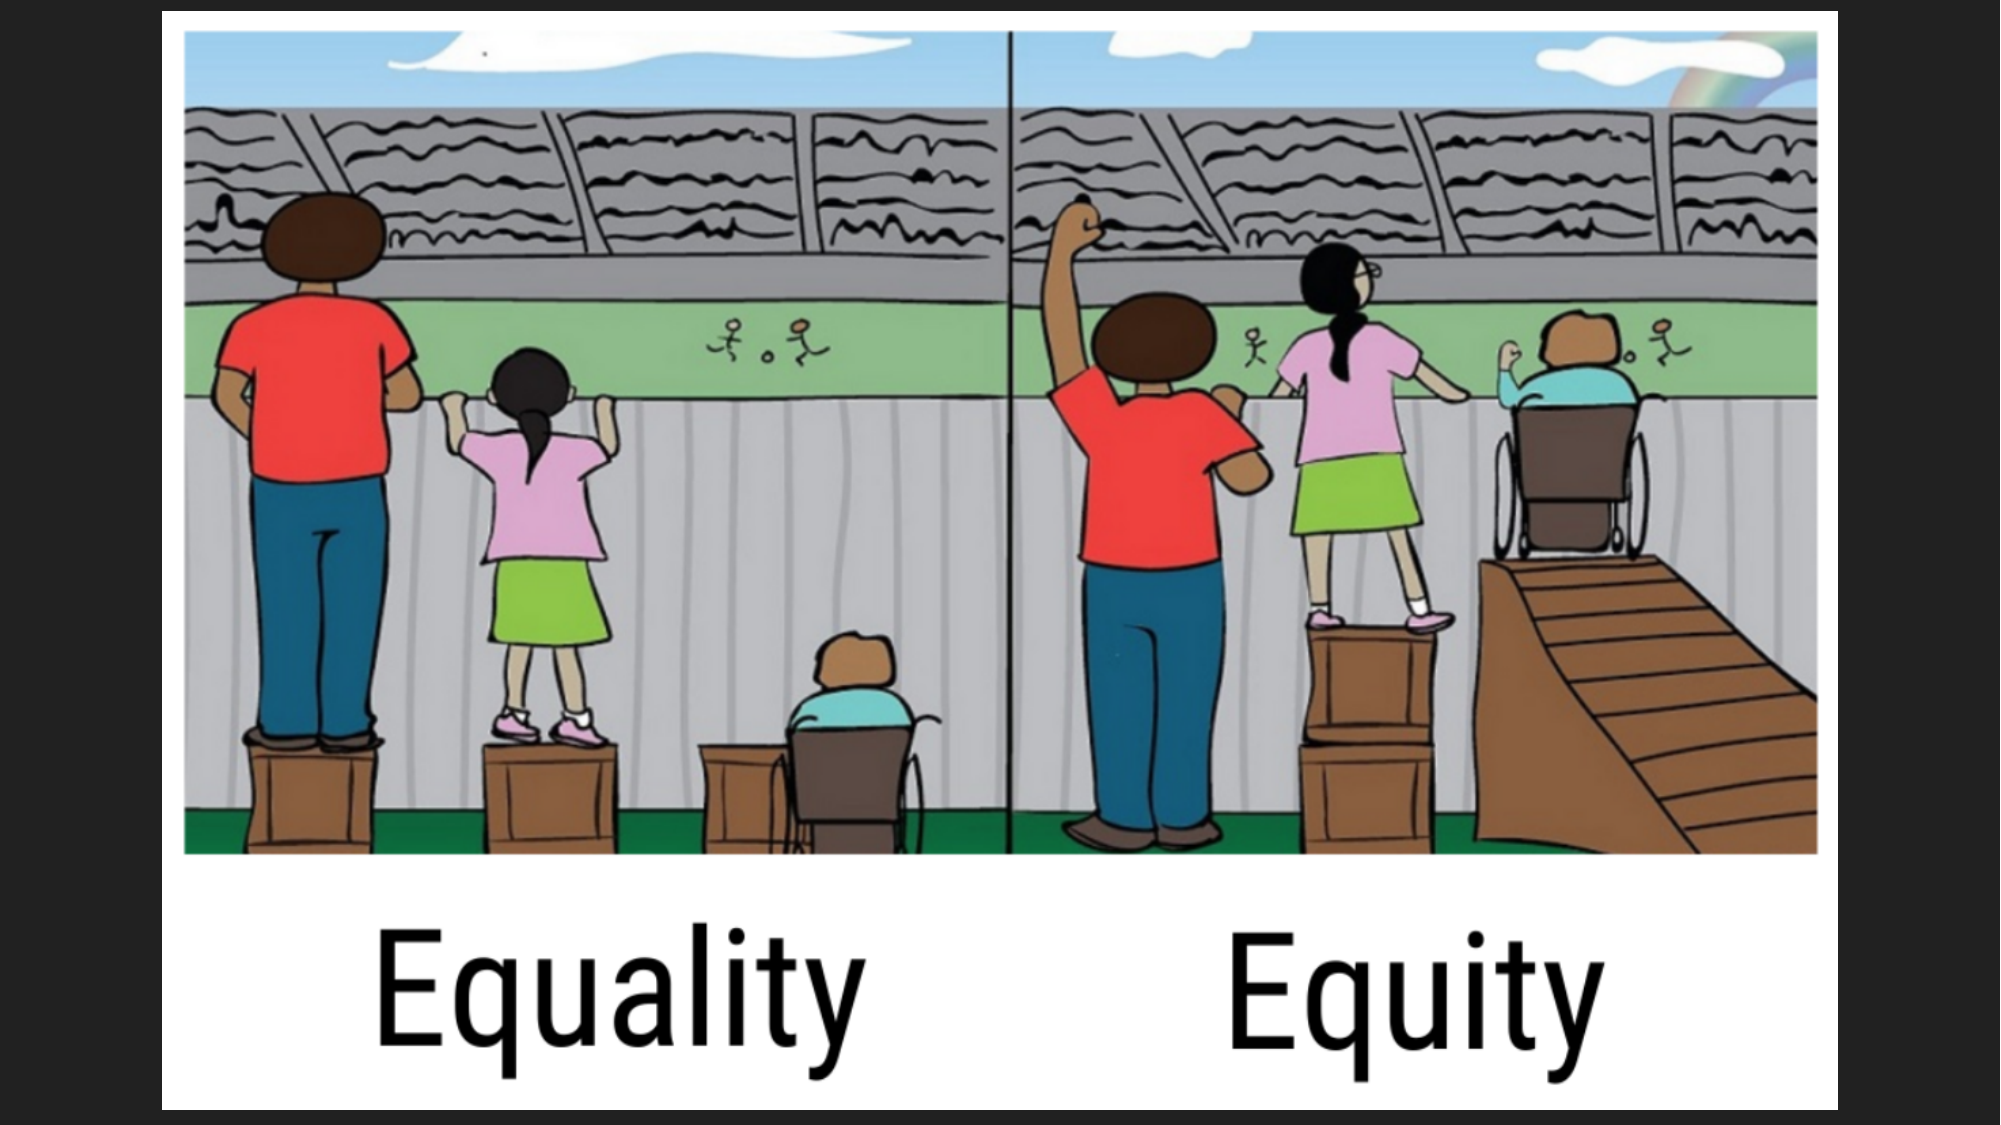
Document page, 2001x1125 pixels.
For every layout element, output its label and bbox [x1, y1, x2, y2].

picture [162, 11, 1838, 1111]
